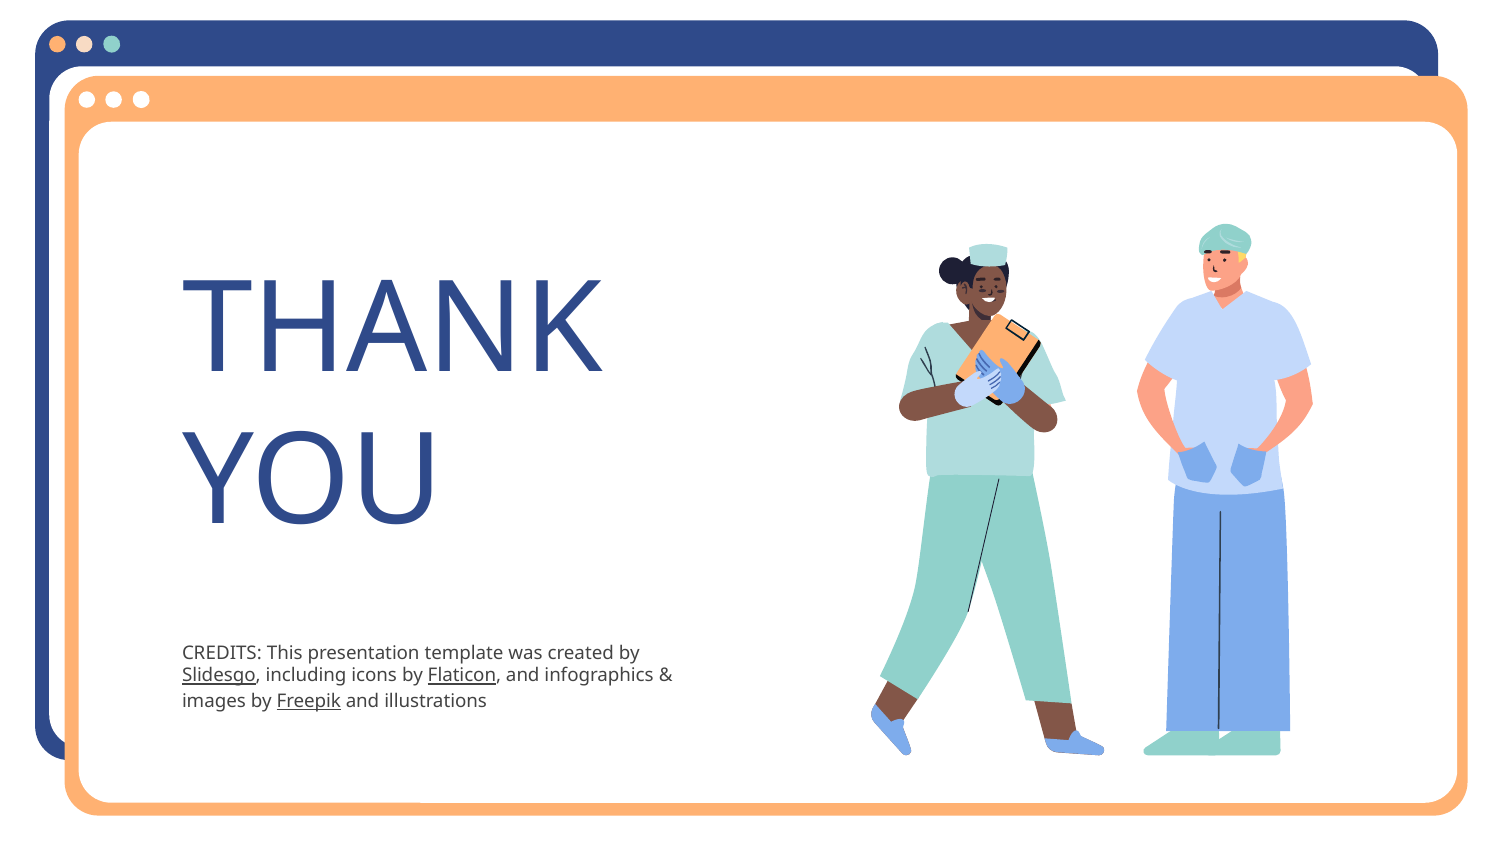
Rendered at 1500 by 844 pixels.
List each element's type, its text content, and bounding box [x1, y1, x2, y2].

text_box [870, 243, 1106, 756]
title THANK YOU [167, 207, 750, 565]
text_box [1136, 223, 1313, 756]
